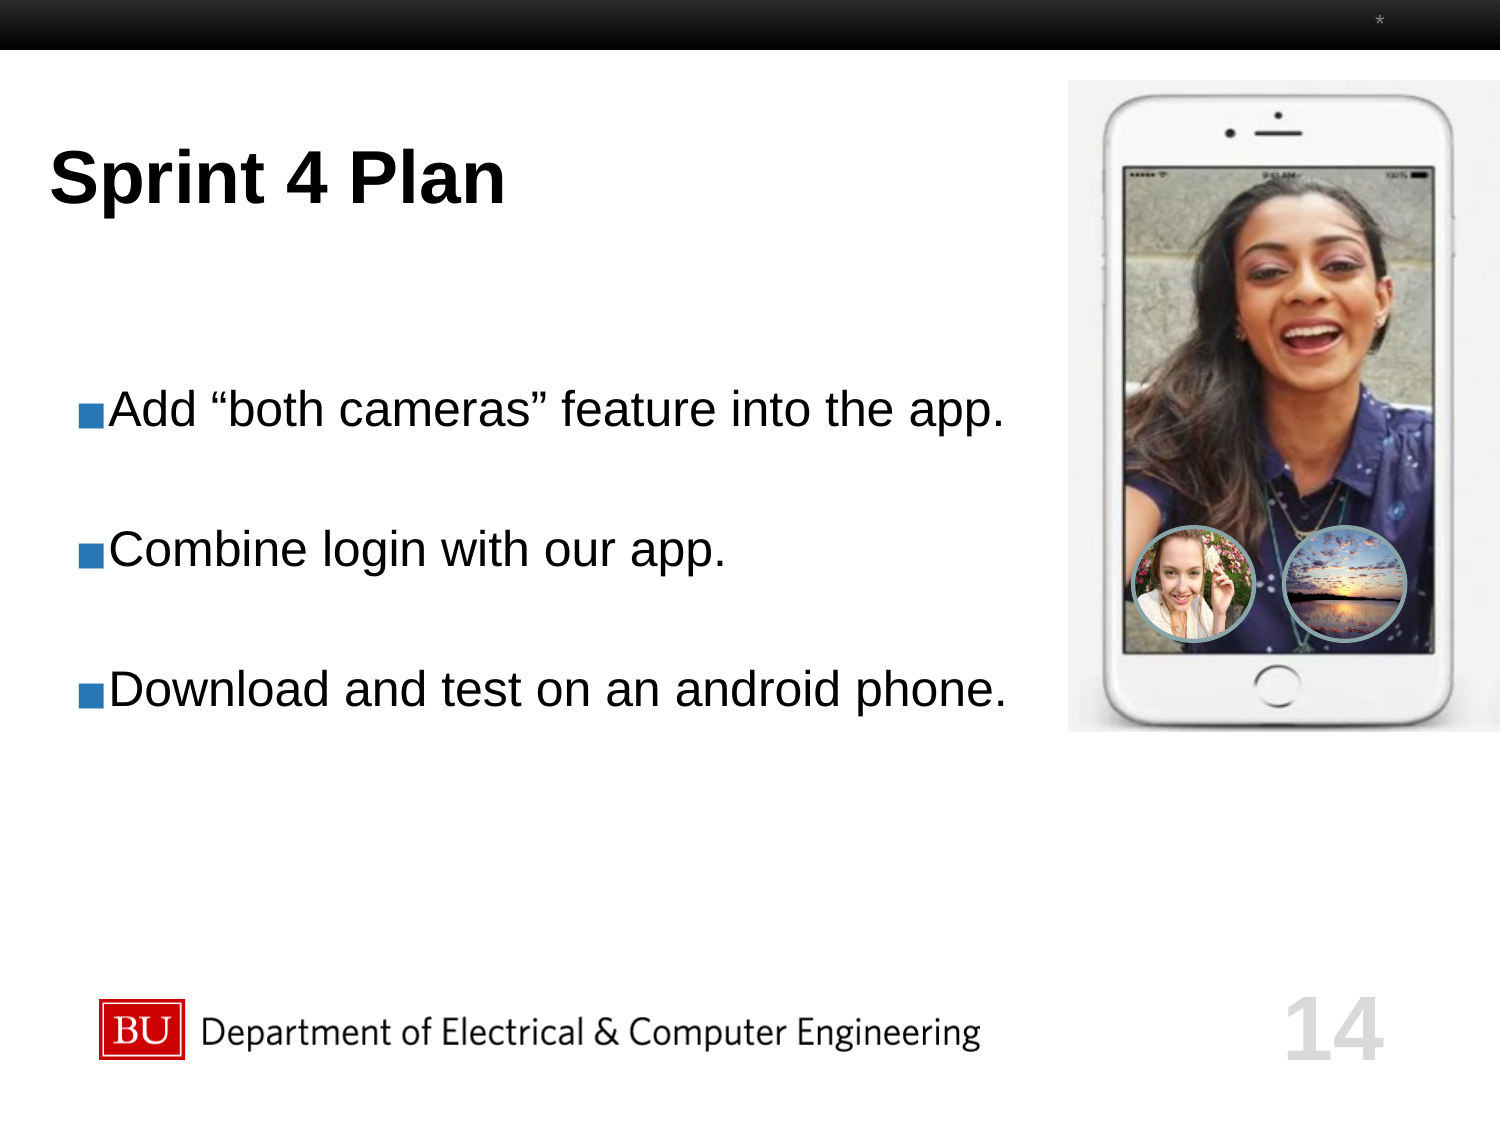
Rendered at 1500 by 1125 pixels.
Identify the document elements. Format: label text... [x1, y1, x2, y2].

picture [99, 999, 980, 1060]
text_box * [1087, 0, 1400, 50]
text_box 14 [1162, 968, 1400, 1081]
list Add “both cameras” feature into the app. Combine login with our app. Download and test on an android phone. [34, 299, 1335, 937]
title Sprint 4 Plan [34, 121, 1062, 234]
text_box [1067, 80, 1500, 732]
